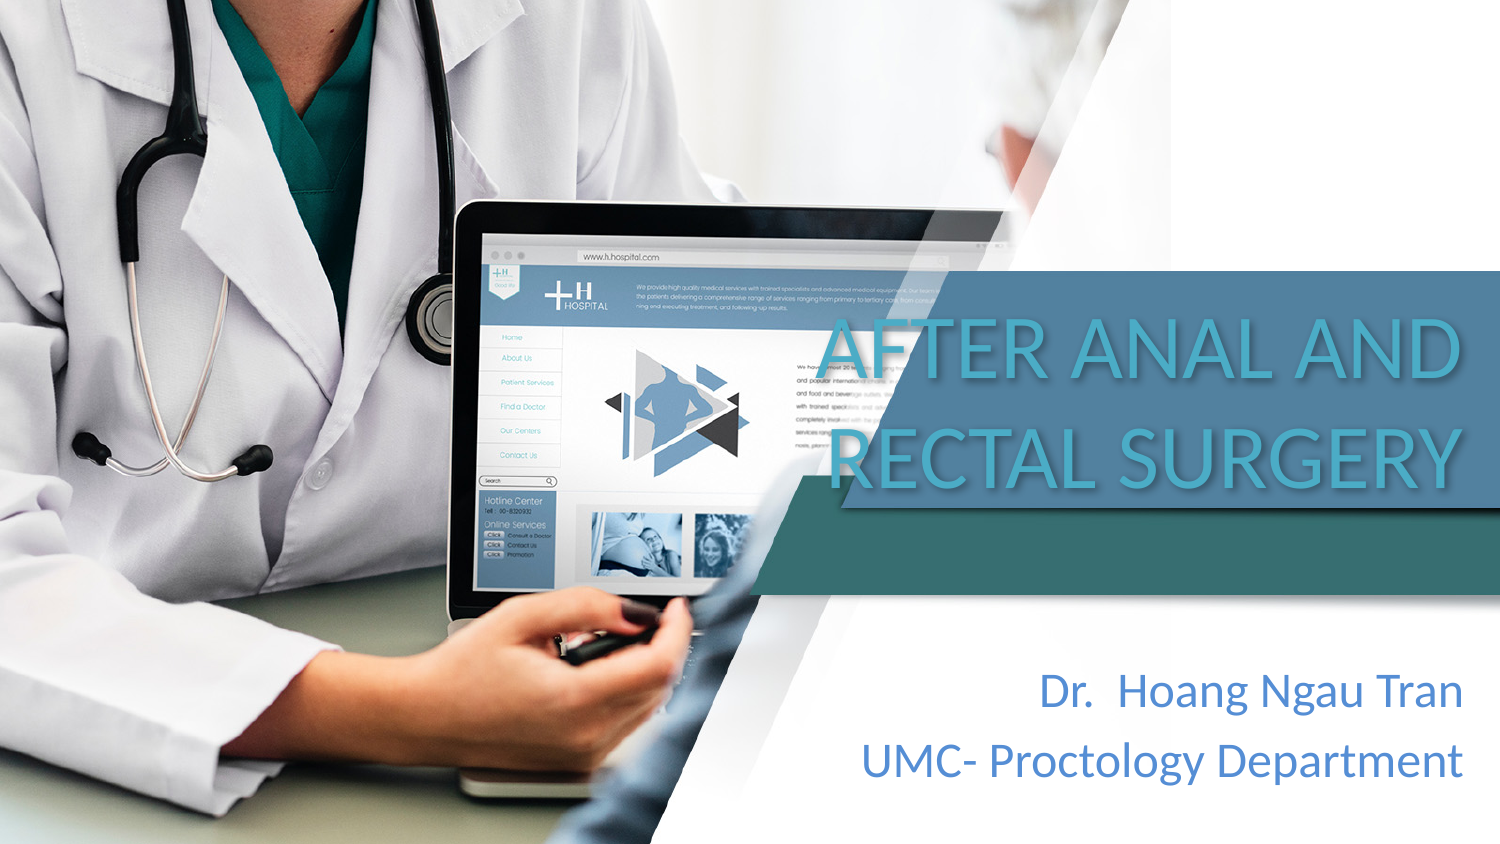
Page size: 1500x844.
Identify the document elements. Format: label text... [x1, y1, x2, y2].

text_box Dr. Hoang Ngau Tran UMC- Proctology Department [147, 650, 1480, 770]
title AFTER ANAL AND RECTAL SURGERY [525, 260, 1480, 533]
picture [0, 0, 1500, 844]
